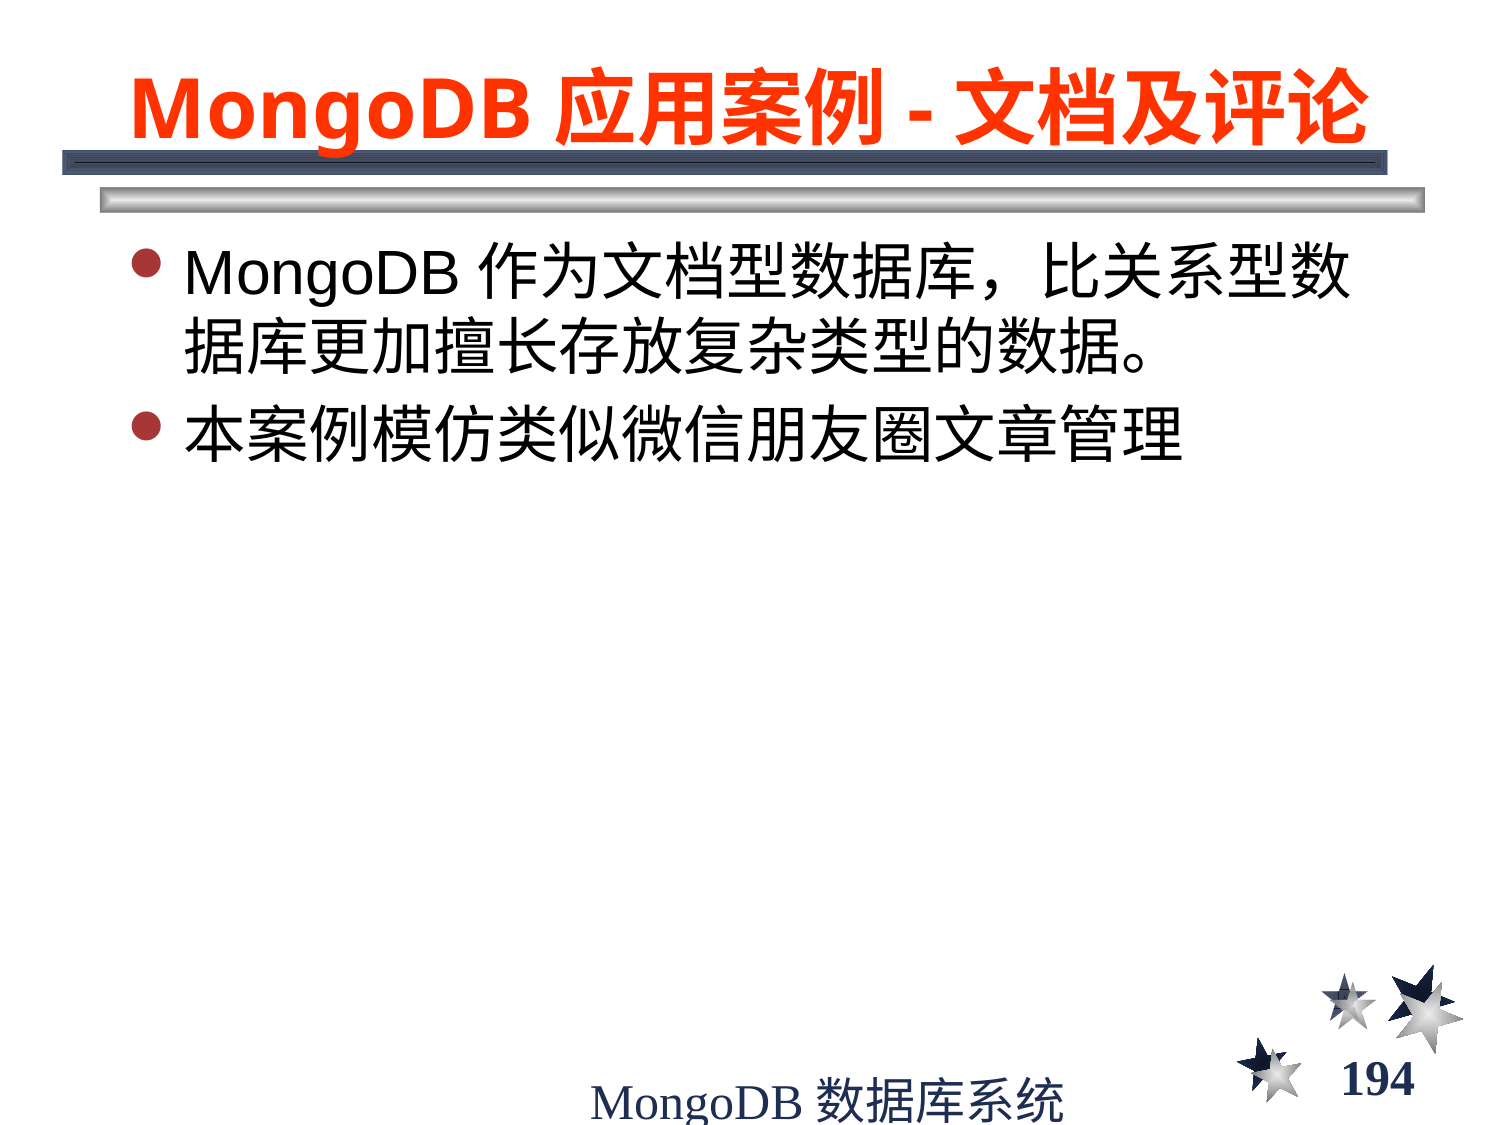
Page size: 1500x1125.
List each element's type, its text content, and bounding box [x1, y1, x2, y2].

list MongoDB作为文档型数据库，比关系型数据库更加擅长存放复杂类型的数据。 本案例模仿类似微信朋友圈文章管理 [112, 224, 1388, 1025]
slide_number 194 [1324, 1049, 1489, 1101]
footer MongoDB数据库系统 [575, 1062, 1188, 1113]
title MongoDB应用案例-文档及评论 [112, 24, 1388, 163]
